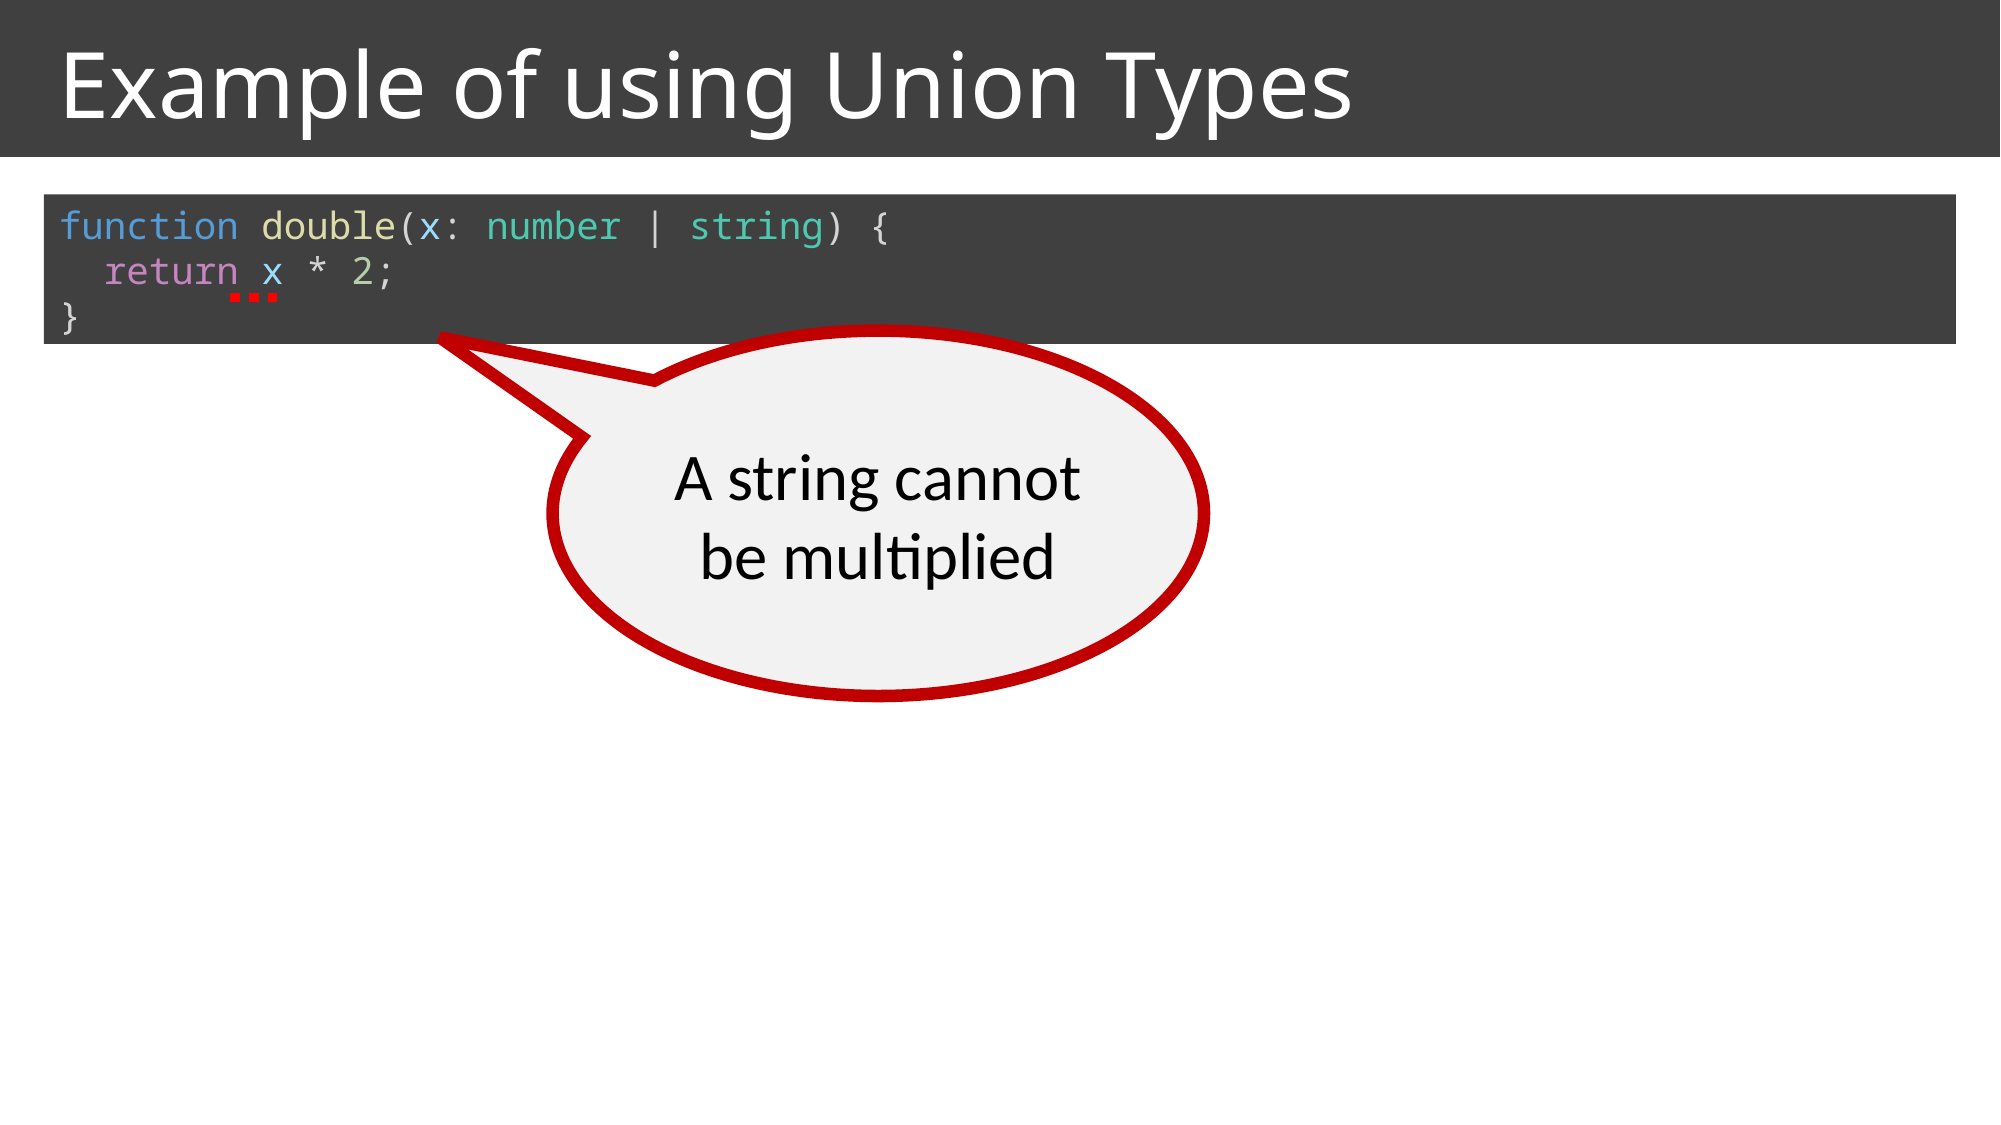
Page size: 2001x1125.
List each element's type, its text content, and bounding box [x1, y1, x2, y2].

text_box function double(x: number | string) { return x * 2; } [43, 194, 1956, 344]
text_box A string cannot be multiplied [439, 329, 1206, 698]
title Example of using Union Types [43, 0, 1956, 178]
